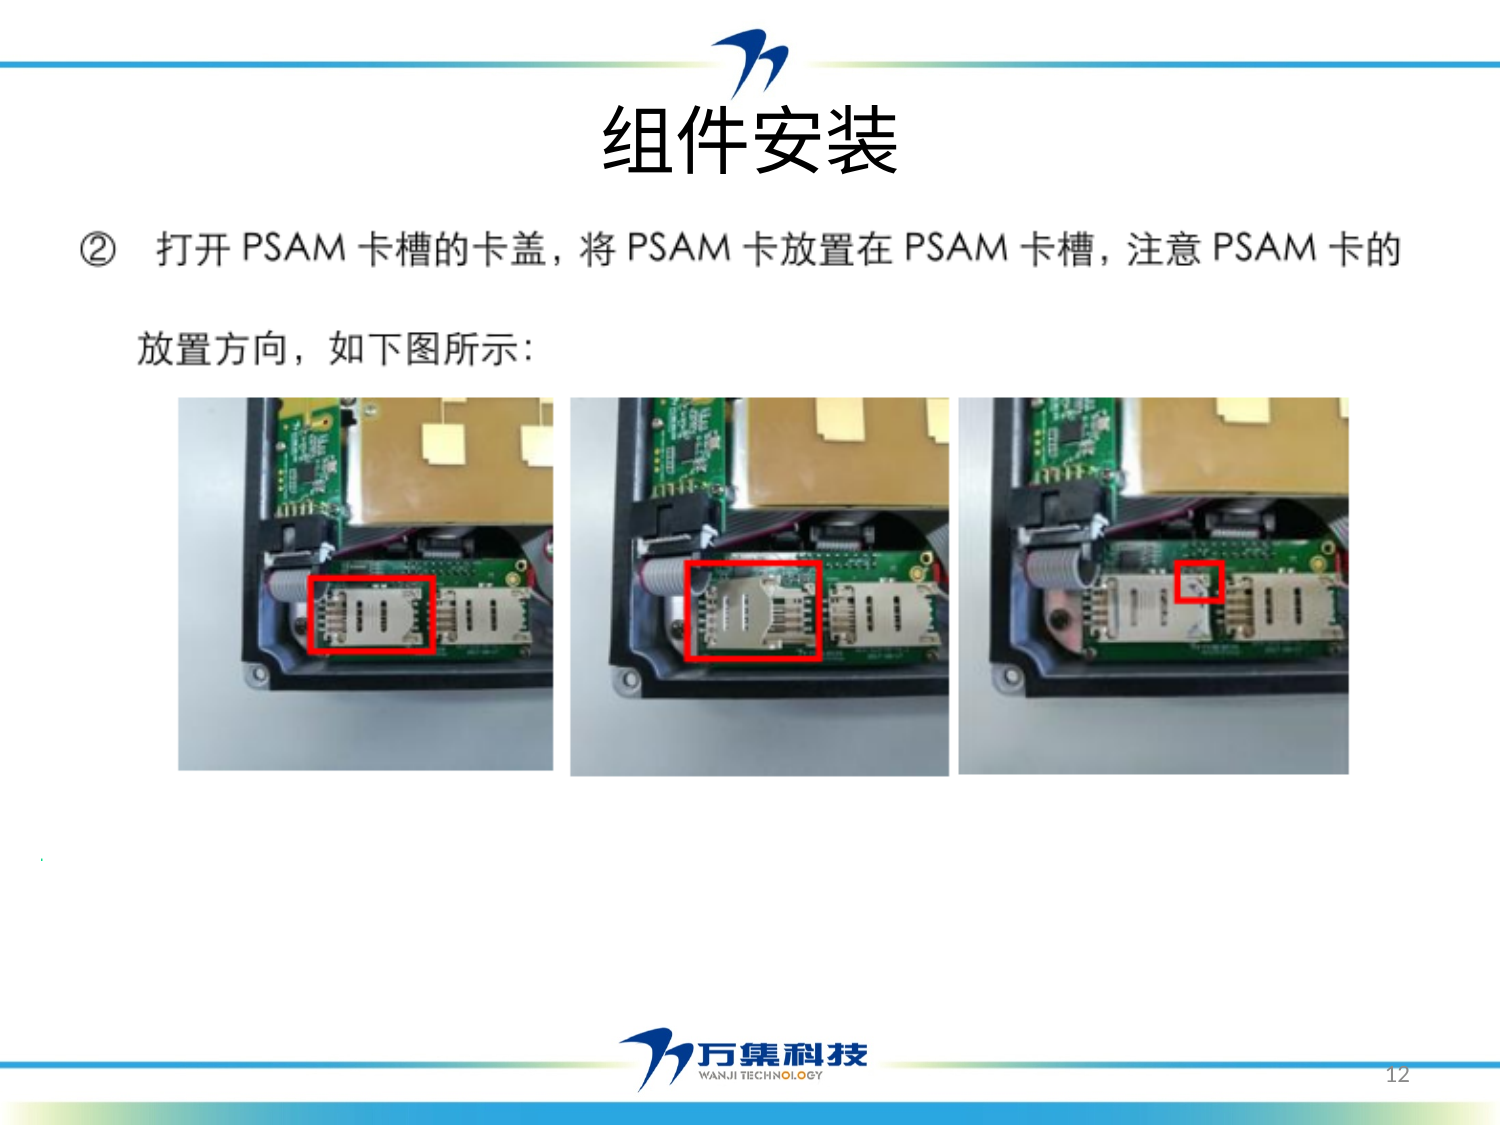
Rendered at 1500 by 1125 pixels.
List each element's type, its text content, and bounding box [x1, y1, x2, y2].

slide_number 12 [1074, 1042, 1425, 1103]
title 组件安装 [75, 45, 1425, 197]
picture [0, 0, 1500, 1125]
